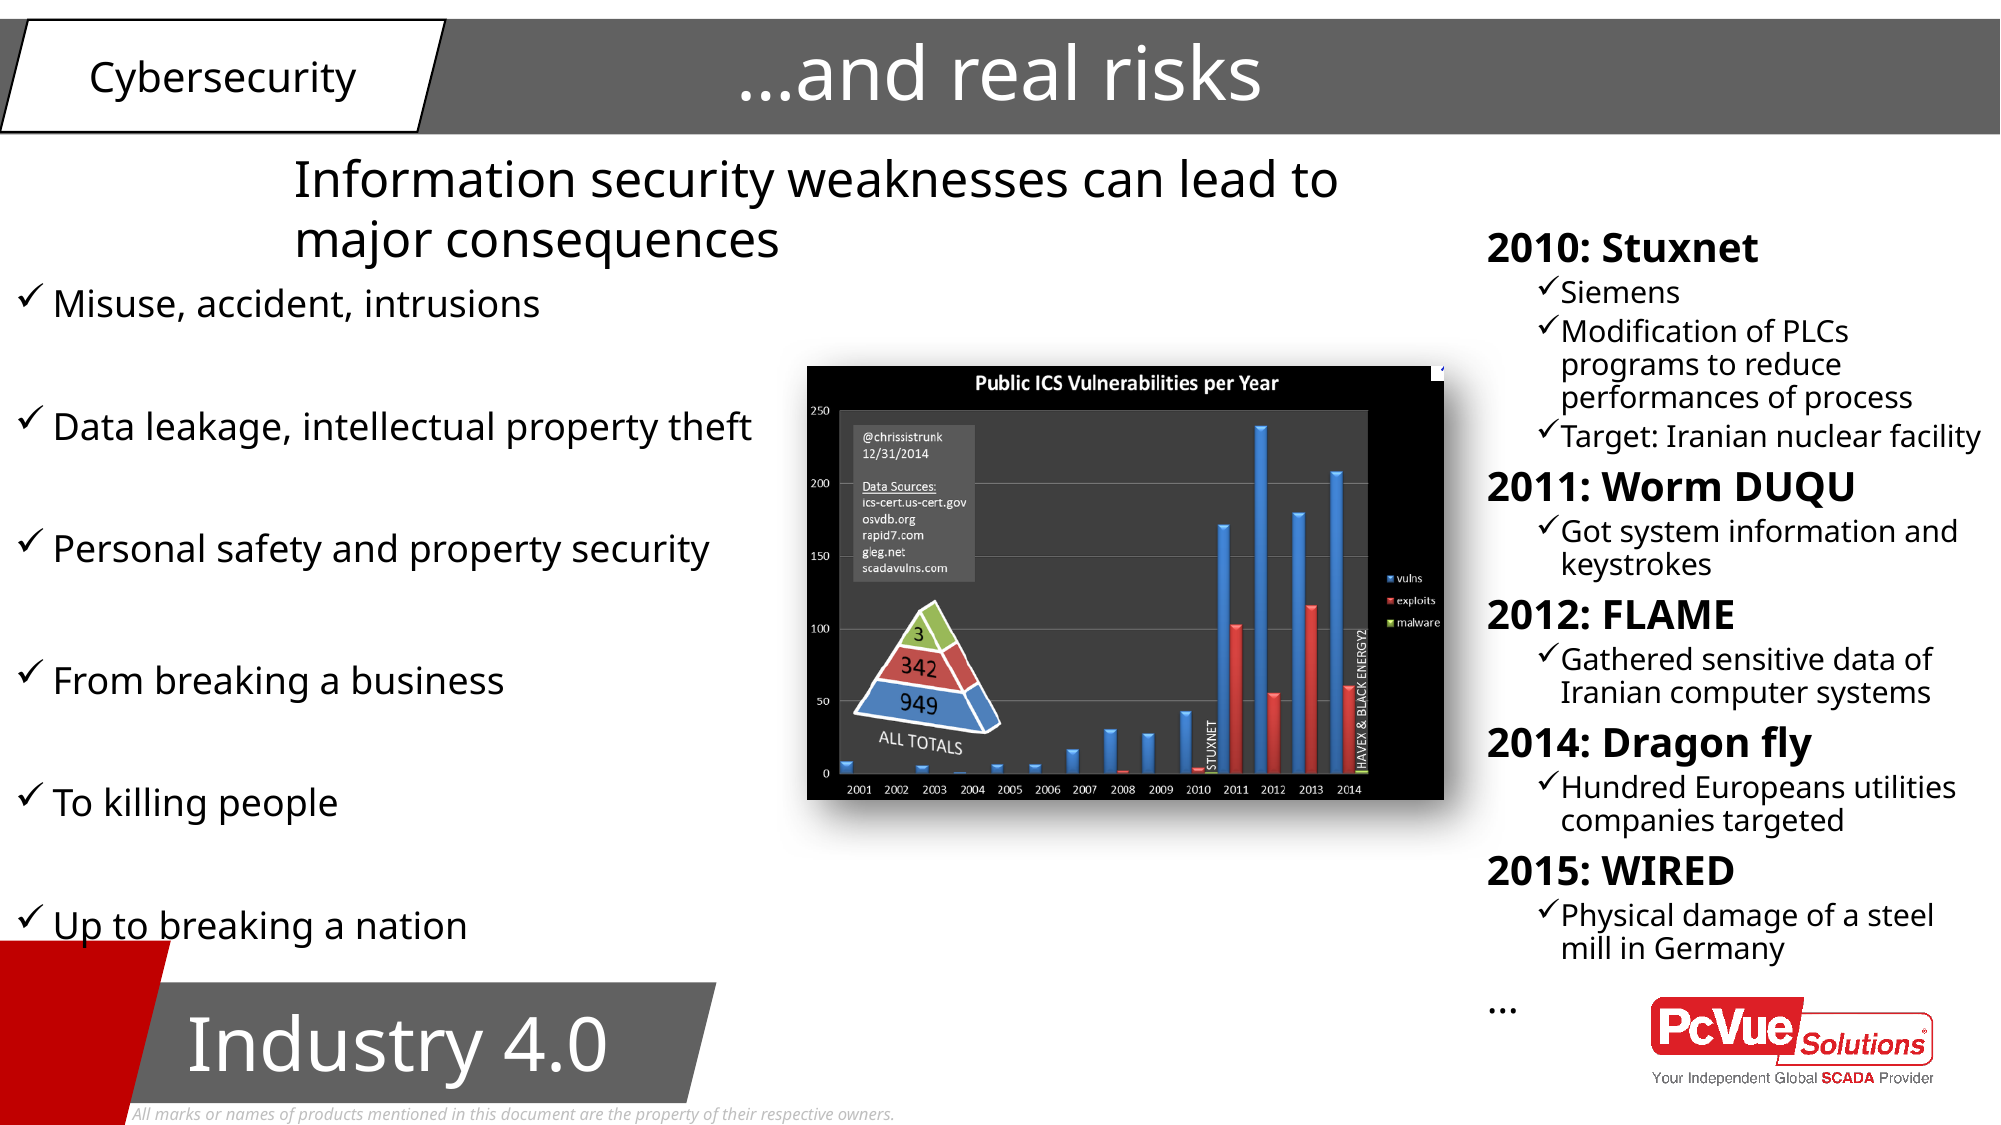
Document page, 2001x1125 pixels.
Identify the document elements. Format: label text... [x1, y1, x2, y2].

text_box Information security weaknesses can lead to major consequences [279, 140, 1406, 276]
picture [807, 366, 1444, 800]
picture [1651, 1071, 1934, 1088]
text_box 2010: Stuxnet Siemens Modification of PLCs programs to reduce performances of process Target: Iranian nuclear facility 2011: Worm DUQU Got system information and keystrokes 2012: FLAME Gathered sensitive data of Iranian computer systems 2014: Dragon fly Hundred Europeans utilities companies targeted 2015: WIRED Physical damage of a steel mill in Germany … [1471, 159, 2000, 1071]
text_box Cybersecurity [0, 18, 447, 133]
list Misuse, accident, intrusions Data leakage, intellectual property theft Personal safety and property security From breaking a business To killing people Up to breaking a nation [0, 277, 1205, 1125]
title …and real risks [0, 18, 2000, 135]
